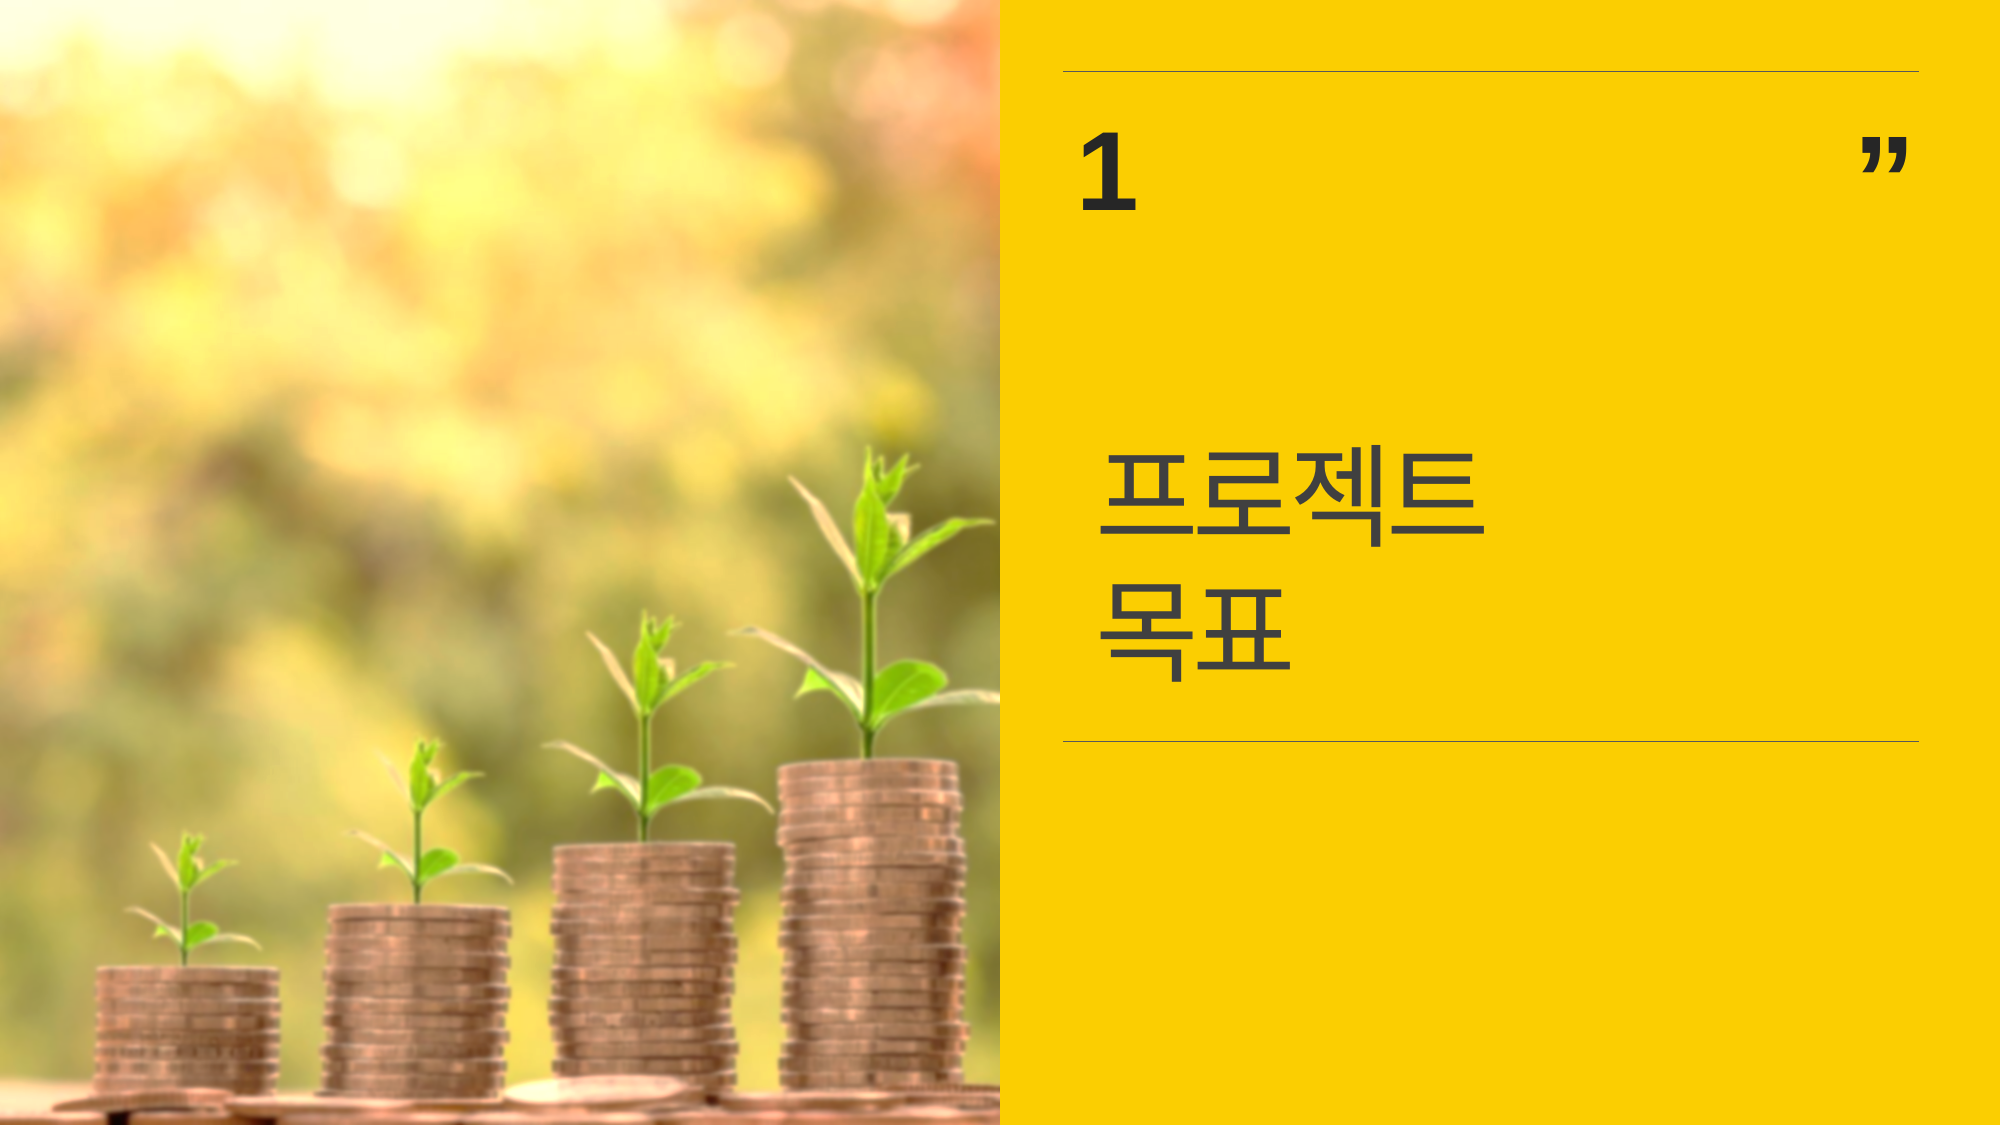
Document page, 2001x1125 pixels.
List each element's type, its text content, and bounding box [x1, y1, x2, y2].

text_box ” [1838, 90, 1931, 256]
picture [0, 0, 1000, 1125]
text_box 프로젝트 목표 [1080, 418, 1506, 704]
text_box 1 [1062, 90, 1155, 241]
